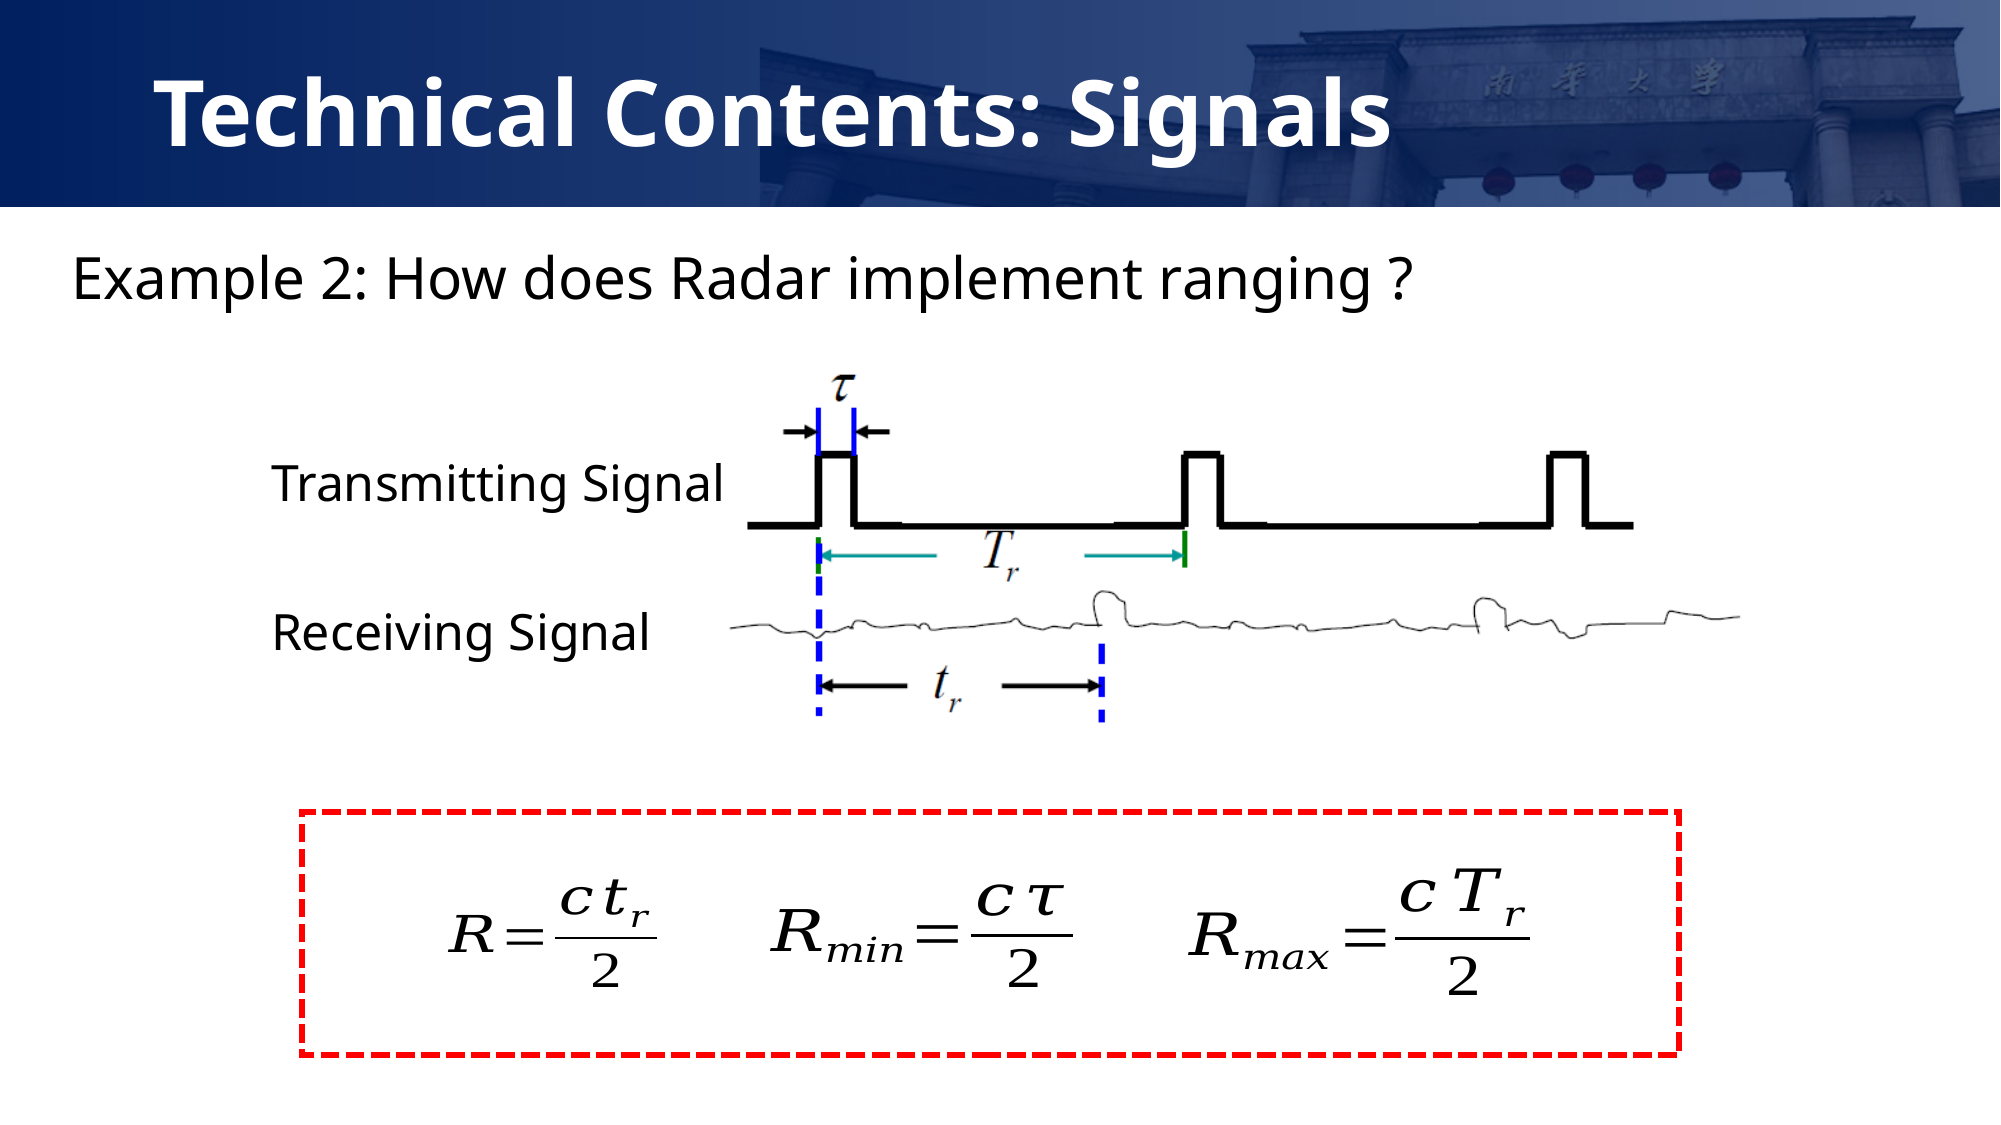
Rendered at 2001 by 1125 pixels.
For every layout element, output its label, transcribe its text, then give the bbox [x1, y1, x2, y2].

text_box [256, 333, 1782, 739]
text_box Technical Contents: Signals [137, 59, 2000, 278]
text_box Example 2: How does Radar implement ranging ? [56, 242, 1884, 337]
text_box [301, 812, 1680, 1055]
